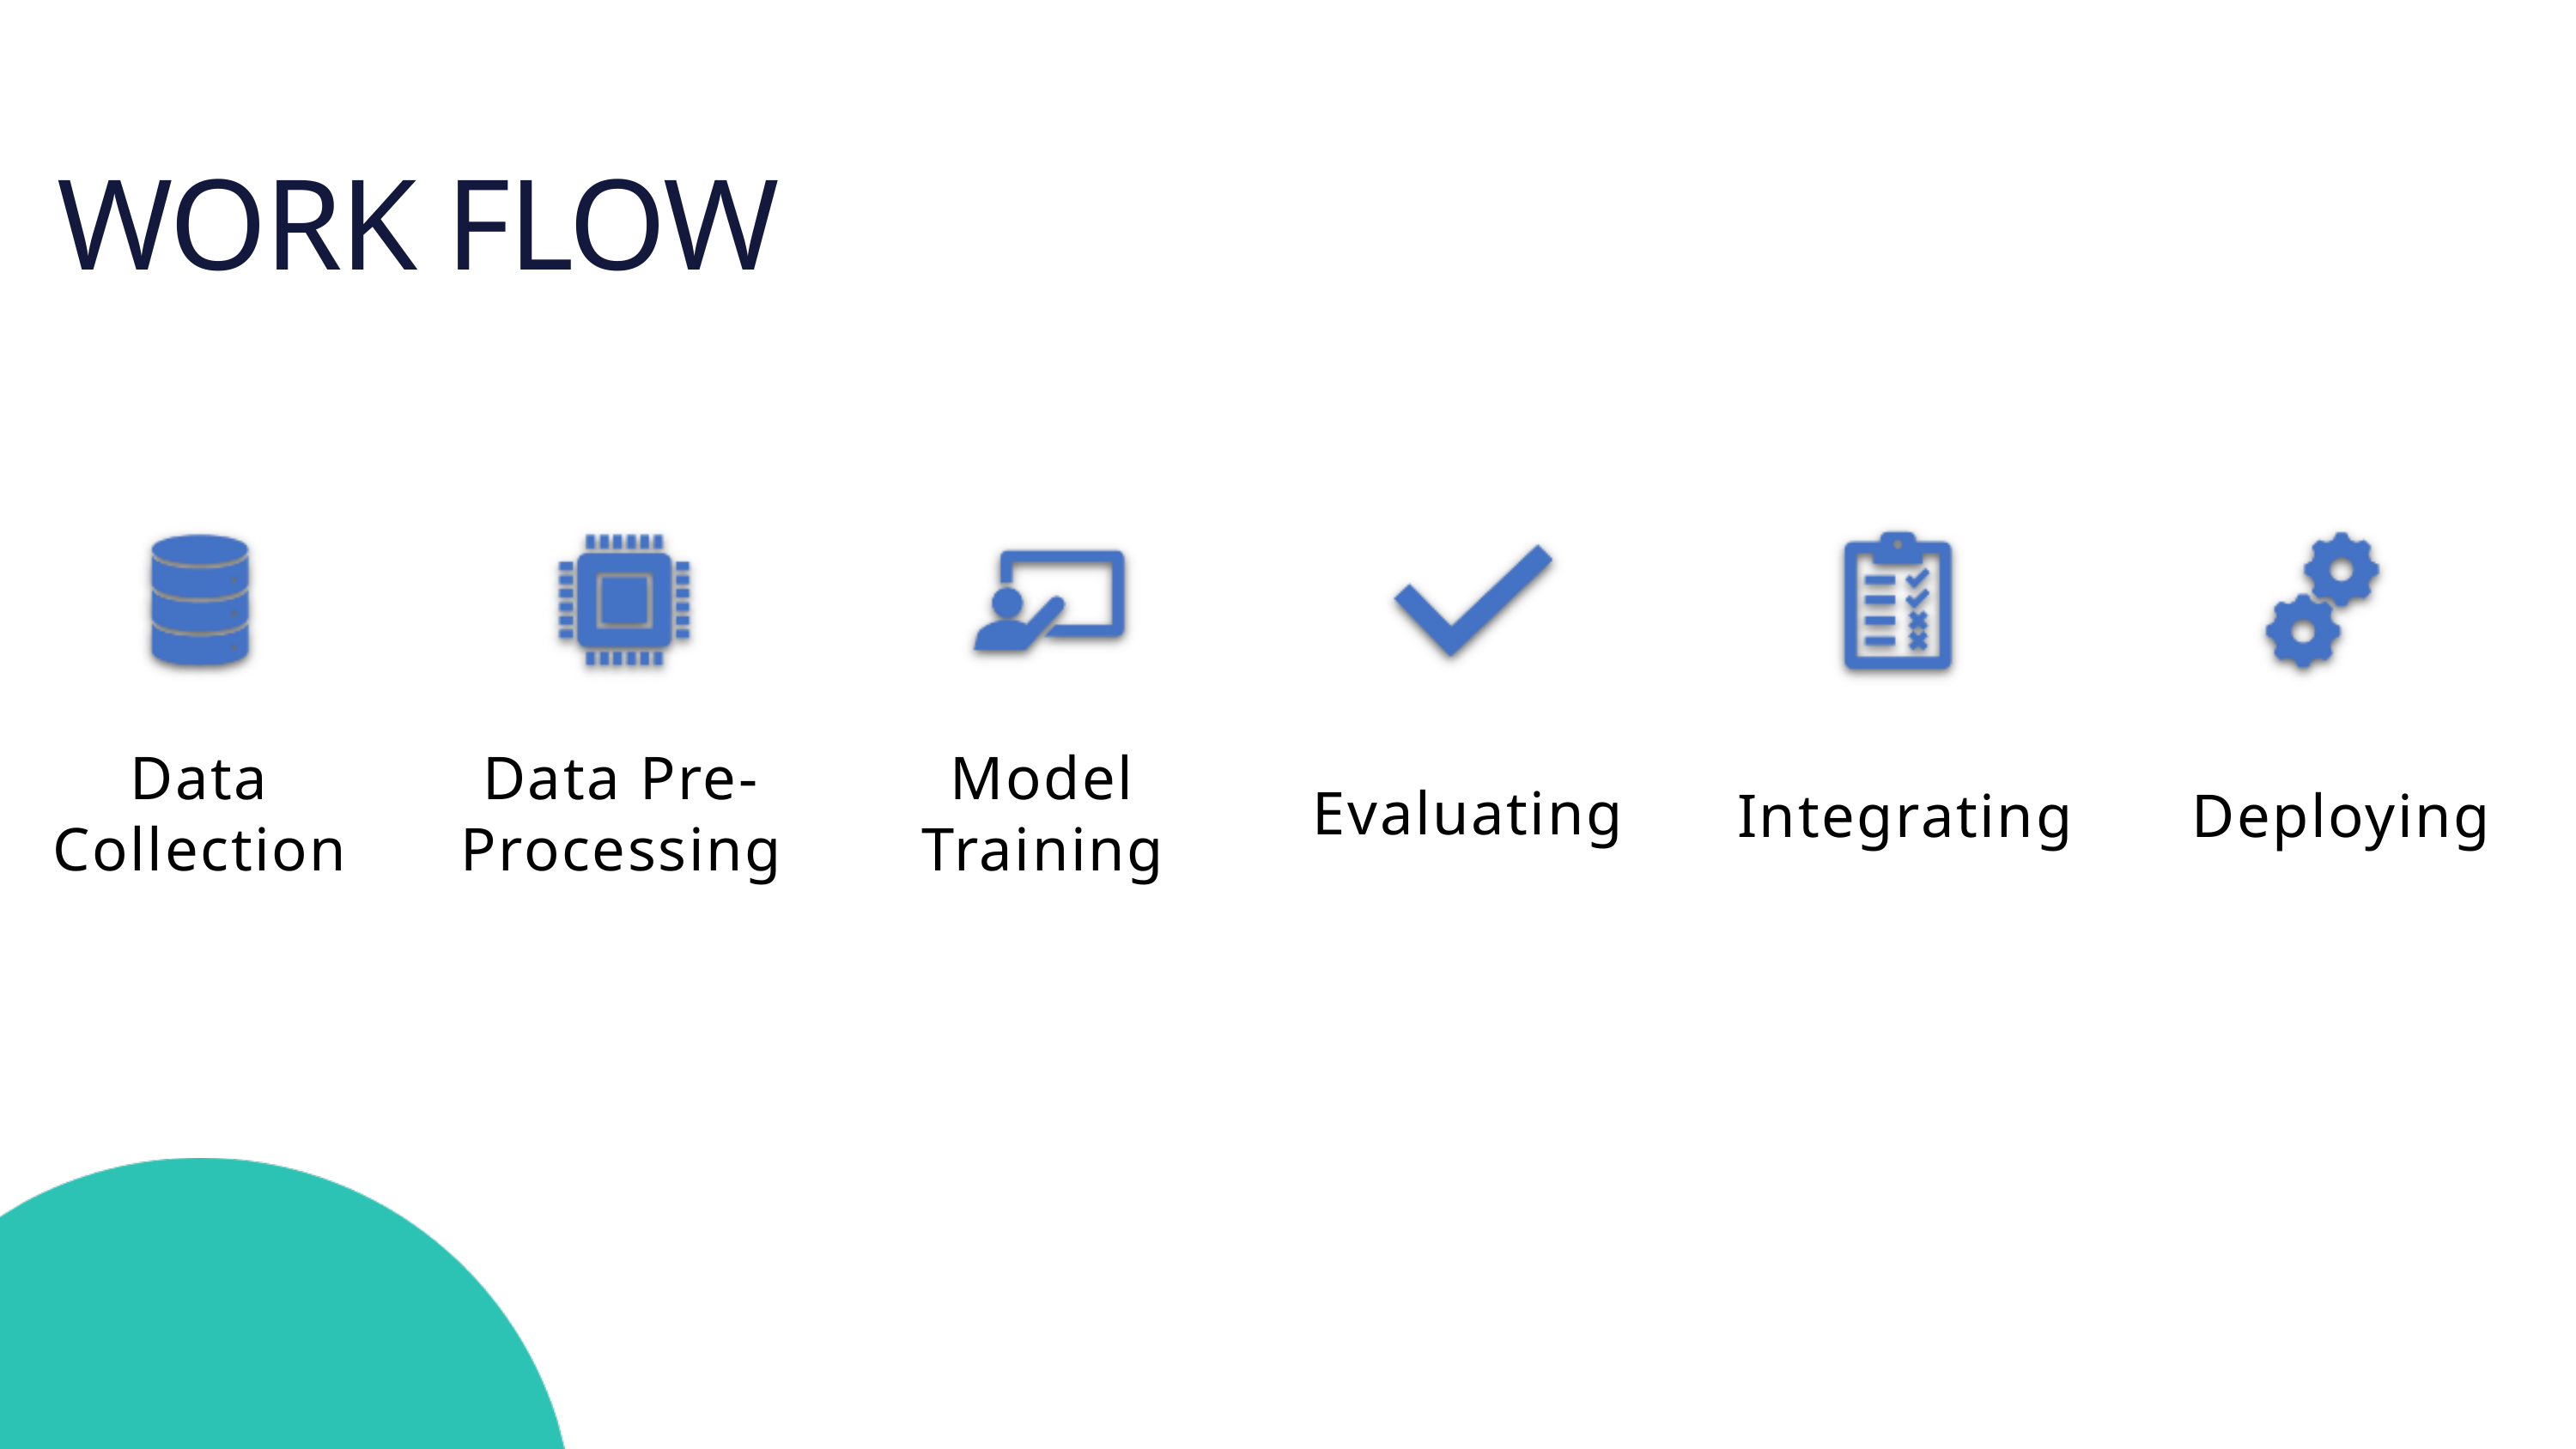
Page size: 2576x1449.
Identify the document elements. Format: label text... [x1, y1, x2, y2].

picture [33, 464, 2576, 688]
text_box Data Pre-Processing [441, 740, 802, 882]
text_box Integrating [1706, 778, 2104, 849]
text_box Evaluating [1287, 775, 1649, 847]
text_box Data Collection [20, 740, 380, 882]
picture [0, 1158, 565, 1449]
text_box Model Training [863, 740, 1224, 882]
text_box WORK FLOW [57, 144, 2576, 295]
text_box Deploying [2160, 778, 2522, 850]
